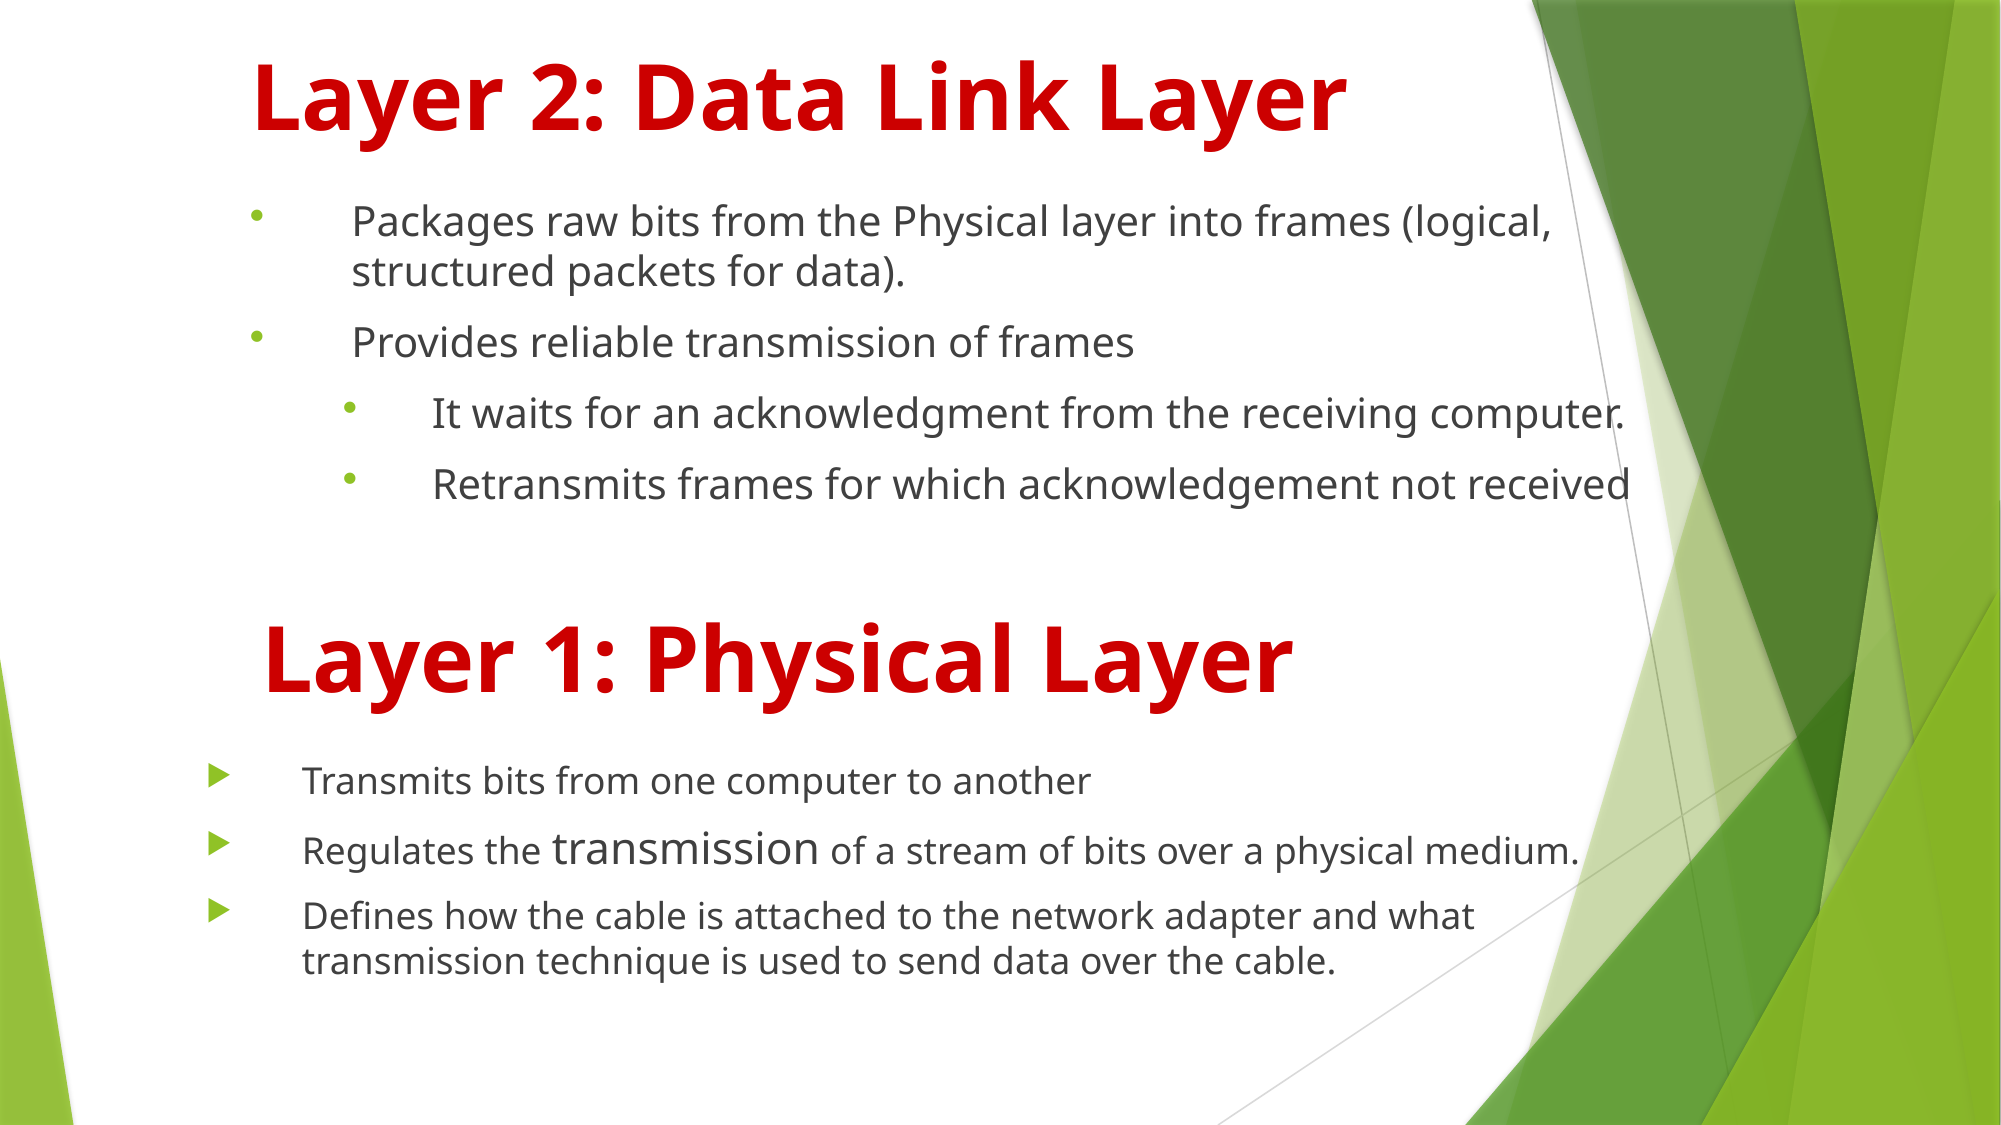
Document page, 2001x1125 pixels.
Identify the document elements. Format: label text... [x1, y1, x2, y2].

list Packages raw bits from the Physical layer into frames (logical, structured packets for data). Provides reliable transmission of frames It waits for an acknowledgment from the receiving computer. Retransmits frames for which acknowledgement not received [236, 187, 1649, 563]
text_box Layer 1: Physical Layer [141, 562, 1417, 750]
text_box Transmits bits from one computer to another Regulates the transmission of a stream of bits over a physical medium. Defines how the cable is attached to the network adapter and what transmission technique is used to send data over the cable. [190, 750, 1604, 994]
text_box Layer 2: Data Link Layer [162, 0, 1438, 188]
